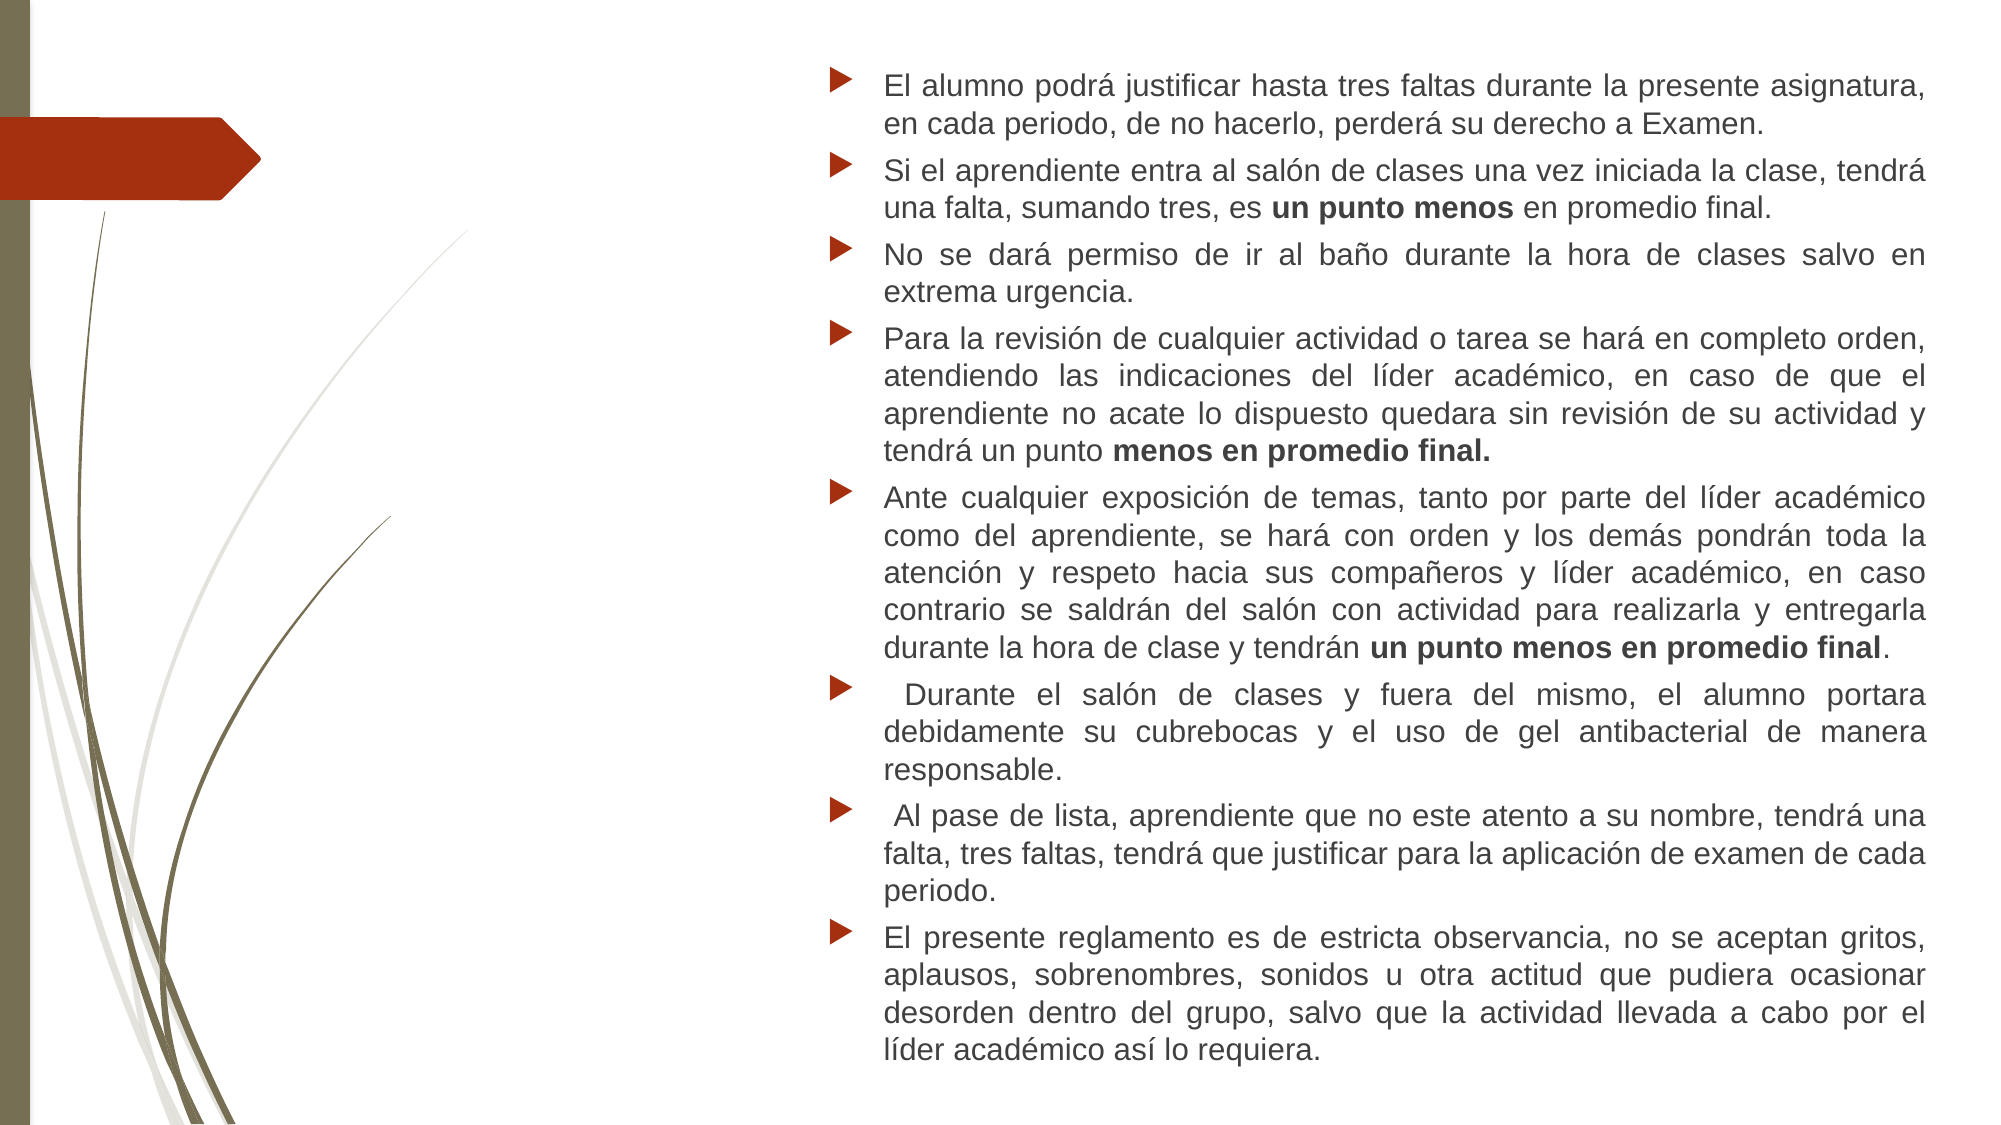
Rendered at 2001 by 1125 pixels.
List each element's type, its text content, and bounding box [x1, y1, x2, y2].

list El alumno podrá justificar hasta tres faltas durante la presente asignatura, en cada periodo, de no hacerlo, perderá su derecho a Examen. Si el aprendiente entra al salón de clases una vez iniciada la clase, tendrá una falta, sumando tres, es un punto menos en promedio final. No se dará permiso de ir al baño durante la hora de clases salvo en extrema urgencia. Para la revisión de cualquier actividad o tarea se hará en completo orden, atendiendo las indicaciones del líder académico, en caso de que el aprendiente no acate lo dispuesto quedara sin revisión de su actividad y tendrá un punto menos en promedio final. Ante cualquier exposición de temas, tanto por parte del líder académico como del aprendiente, se hará con orden y los demás pondrán toda la atención y respeto hacia sus compañeros y líder académico, en caso contrario se saldrán del salón con actividad para realizarla y entregarla durante la hora de clase y tendrán un punto menos en promedio final. Durante el salón de clases y fuera del mismo, el alumno portara debidamente su cubrebocas y el uso de gel antibacterial de manera responsable. Al pase de lista, aprendiente que no este atento a su nombre, tendrá una falta, tres faltas, tendrá que justificar para la aplicación de examen de cada periodo. El presente reglamento es de estricta observancia, no se aceptan gritos, aplausos, sobrenombres, sonidos u otra actitud que pudiera ocasionar desorden dentro del grupo, salvo que la actividad llevada a cabo por el líder académico así lo requiera. [812, 0, 1944, 1090]
